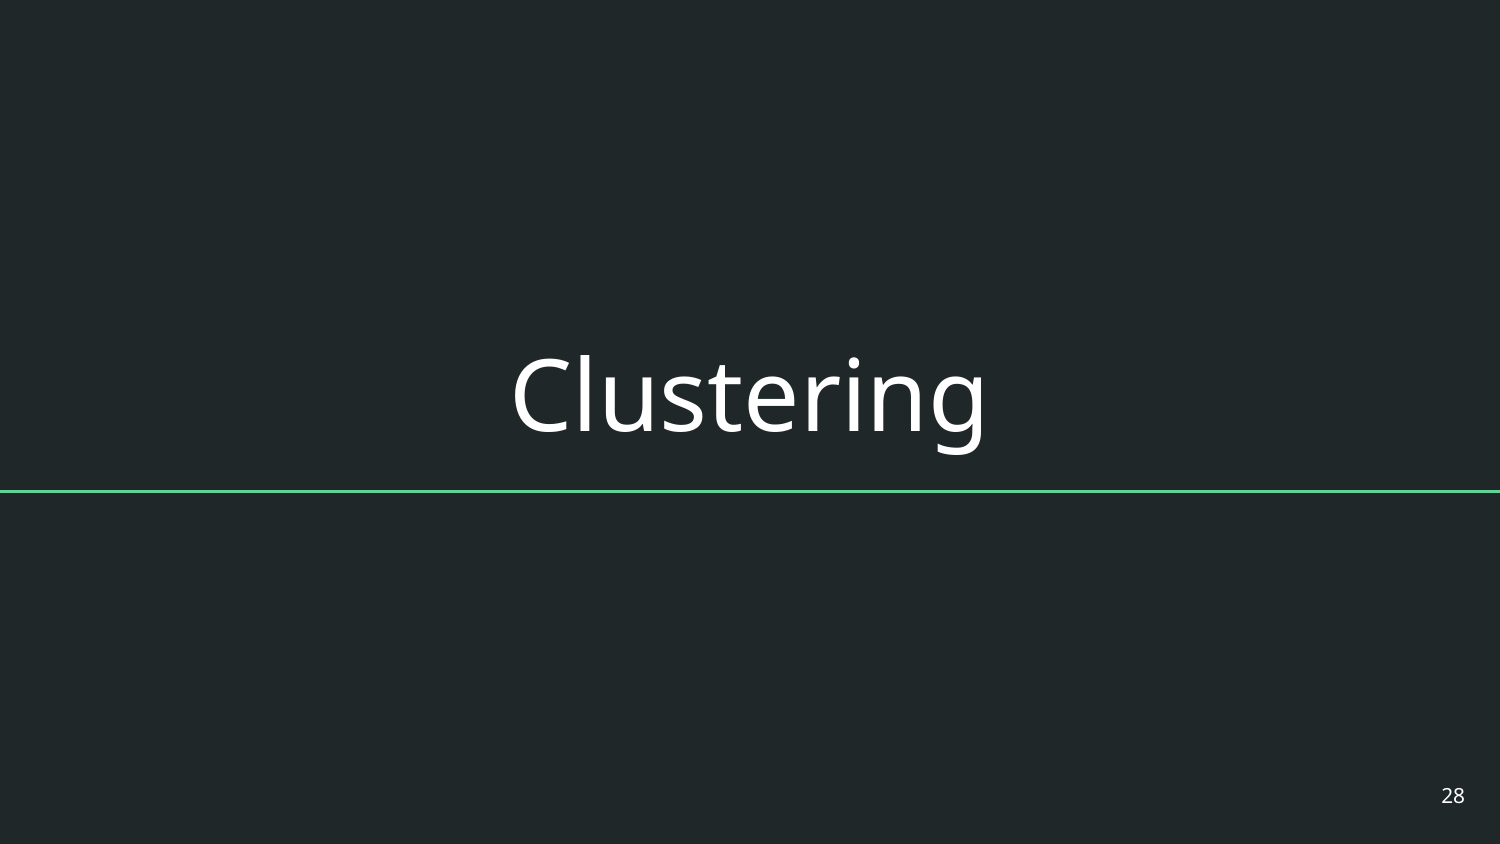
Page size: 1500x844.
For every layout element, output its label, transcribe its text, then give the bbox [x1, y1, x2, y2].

slide_number ‹#› [1389, 764, 1480, 830]
title Clustering [83, 206, 1417, 467]
